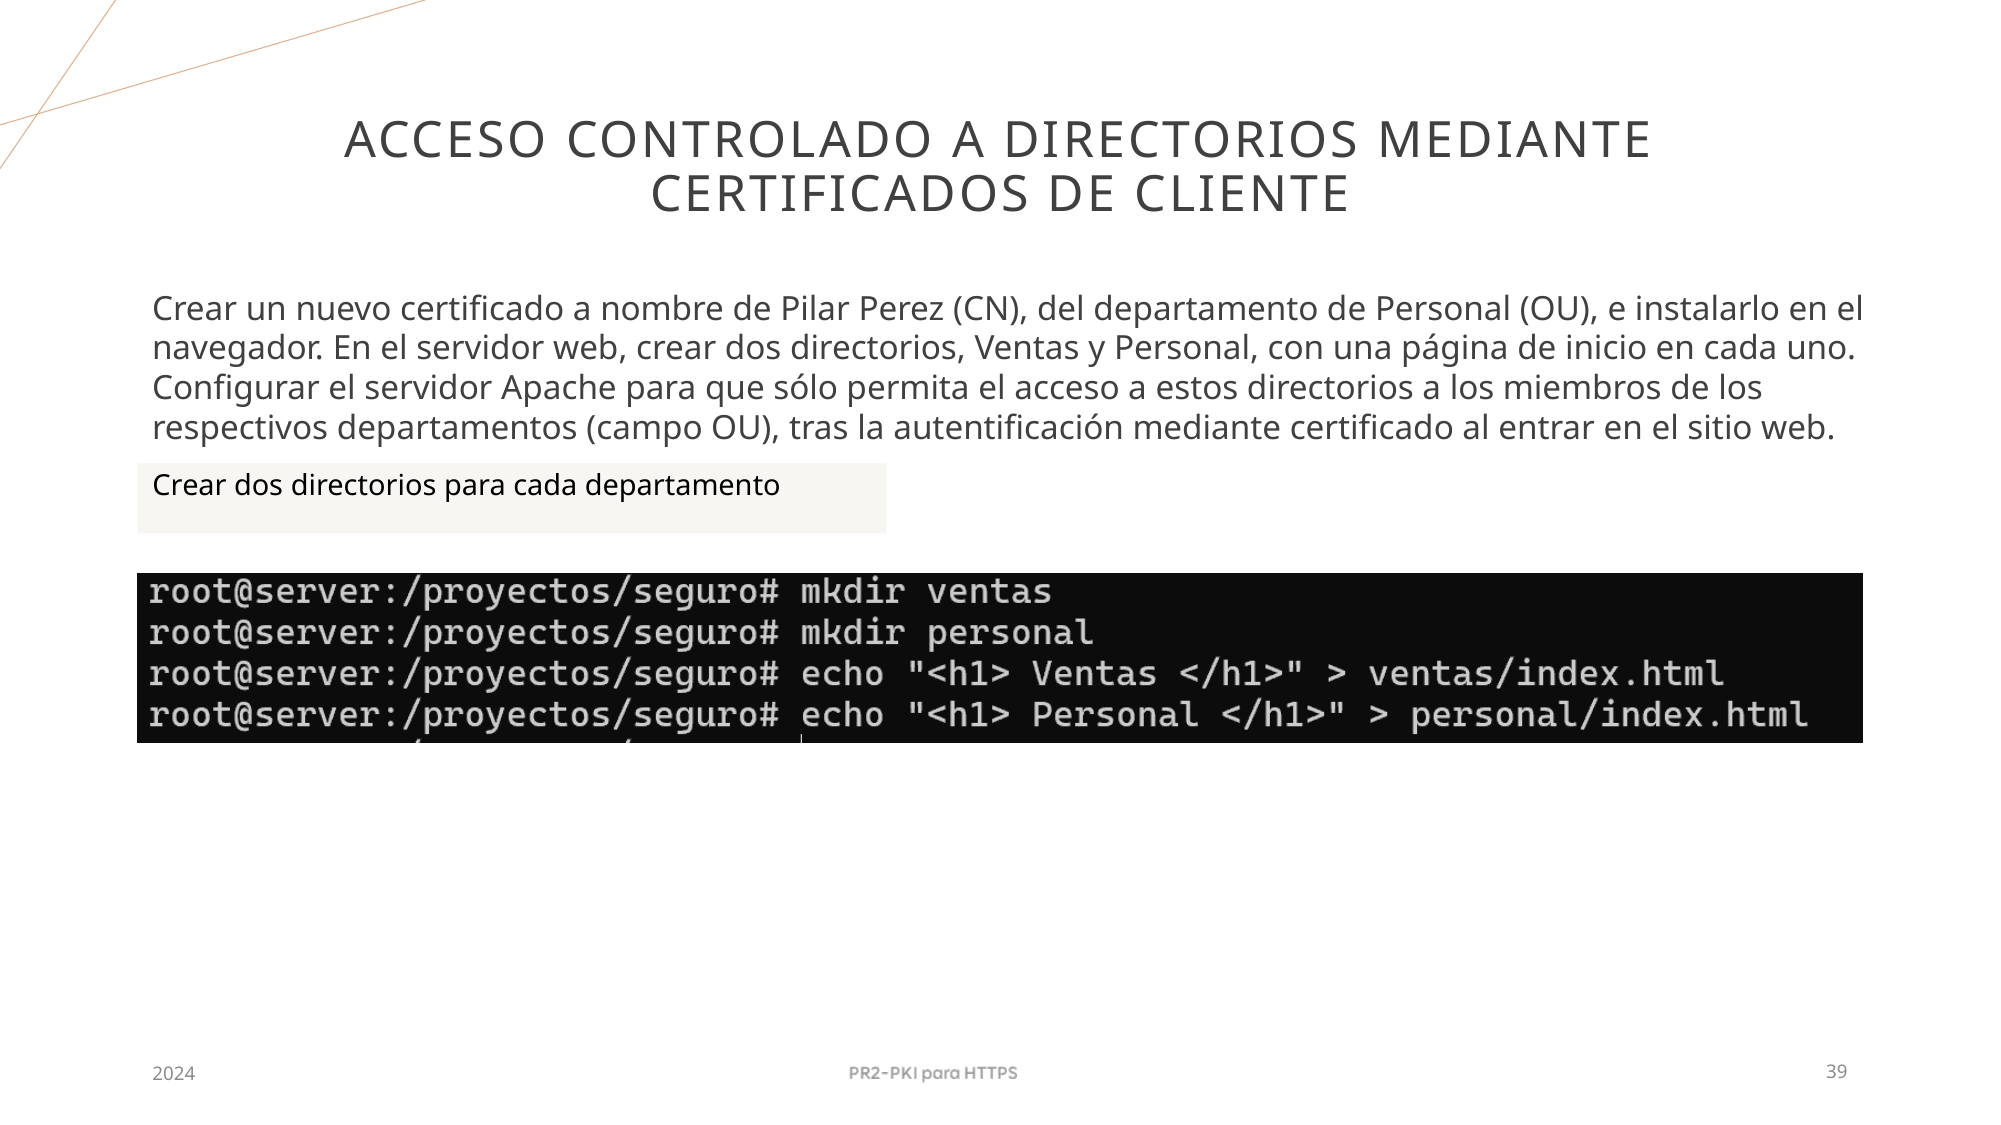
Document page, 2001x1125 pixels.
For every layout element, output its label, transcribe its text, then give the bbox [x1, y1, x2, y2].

title Acceso controlado a directorios mediante certificados de cliente [137, 59, 1863, 278]
slide_number 39 [1412, 1042, 1863, 1103]
picture [137, 573, 1863, 743]
picture [667, 1042, 1200, 1103]
slide_number 2024 [137, 1042, 588, 1103]
text_box Crear dos directorios para cada departamento [137, 463, 887, 534]
